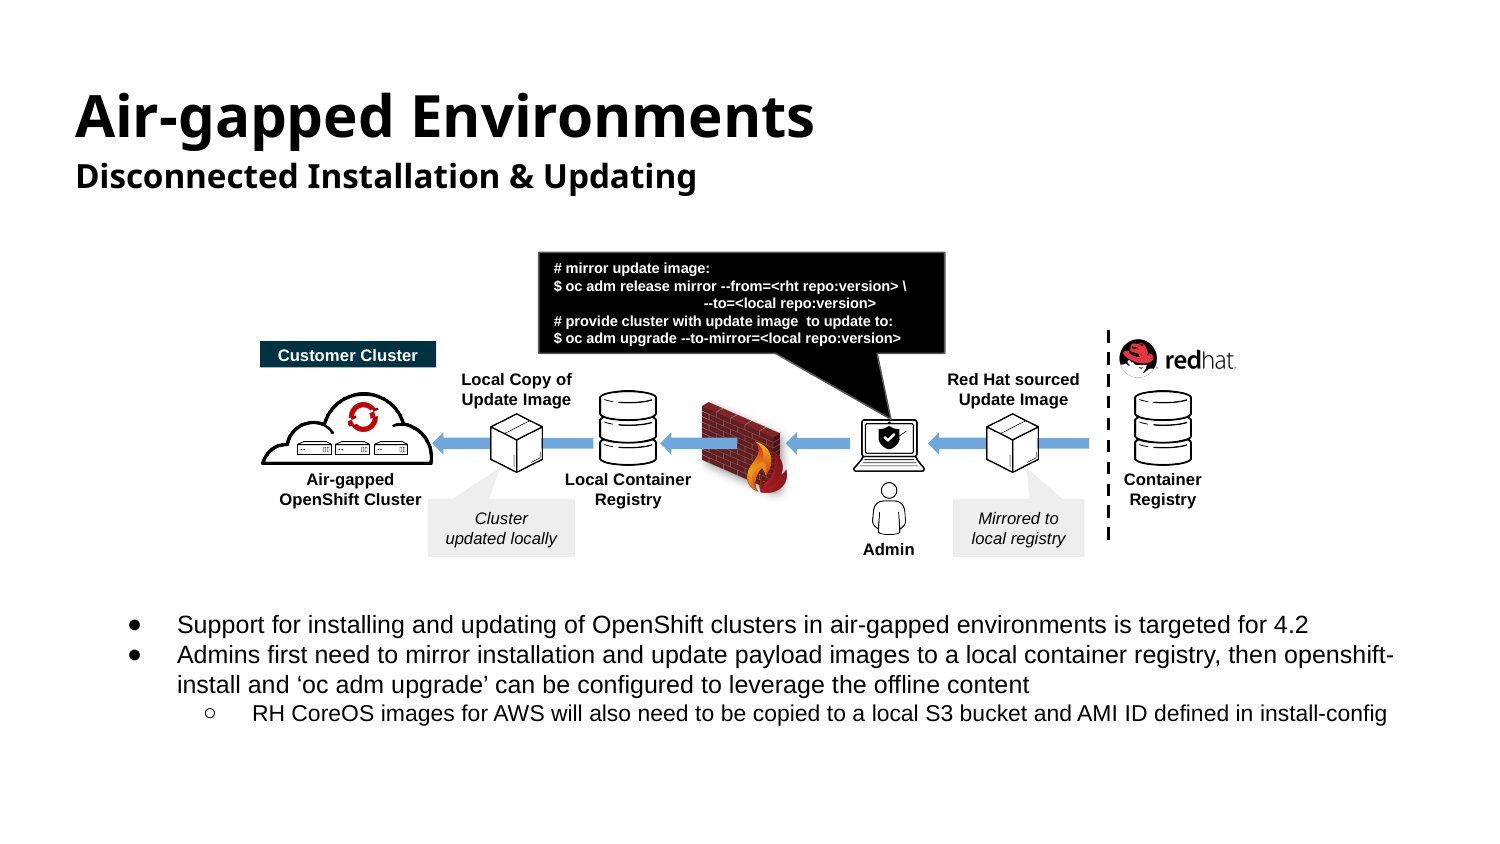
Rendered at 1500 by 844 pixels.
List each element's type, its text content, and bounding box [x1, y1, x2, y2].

title Air-gapped Environments [75, 8, 1425, 150]
list Disconnected Installation & Updating [75, 149, 745, 240]
text_box Support for installing and updating of OpenShift clusters in air-gapped environments is targeted for 4.2 Admins first need to mirror installation and update payload images to a local container registry, then openshift-install and ‘oc adm upgrade’ can be configured to leverage the offline content RH CoreOS images for AWS will also need to be copied to a local S3 bucket and AMI ID defined in install-config [87, 593, 1413, 764]
picture [747, 441, 787, 494]
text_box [243, 251, 1246, 567]
